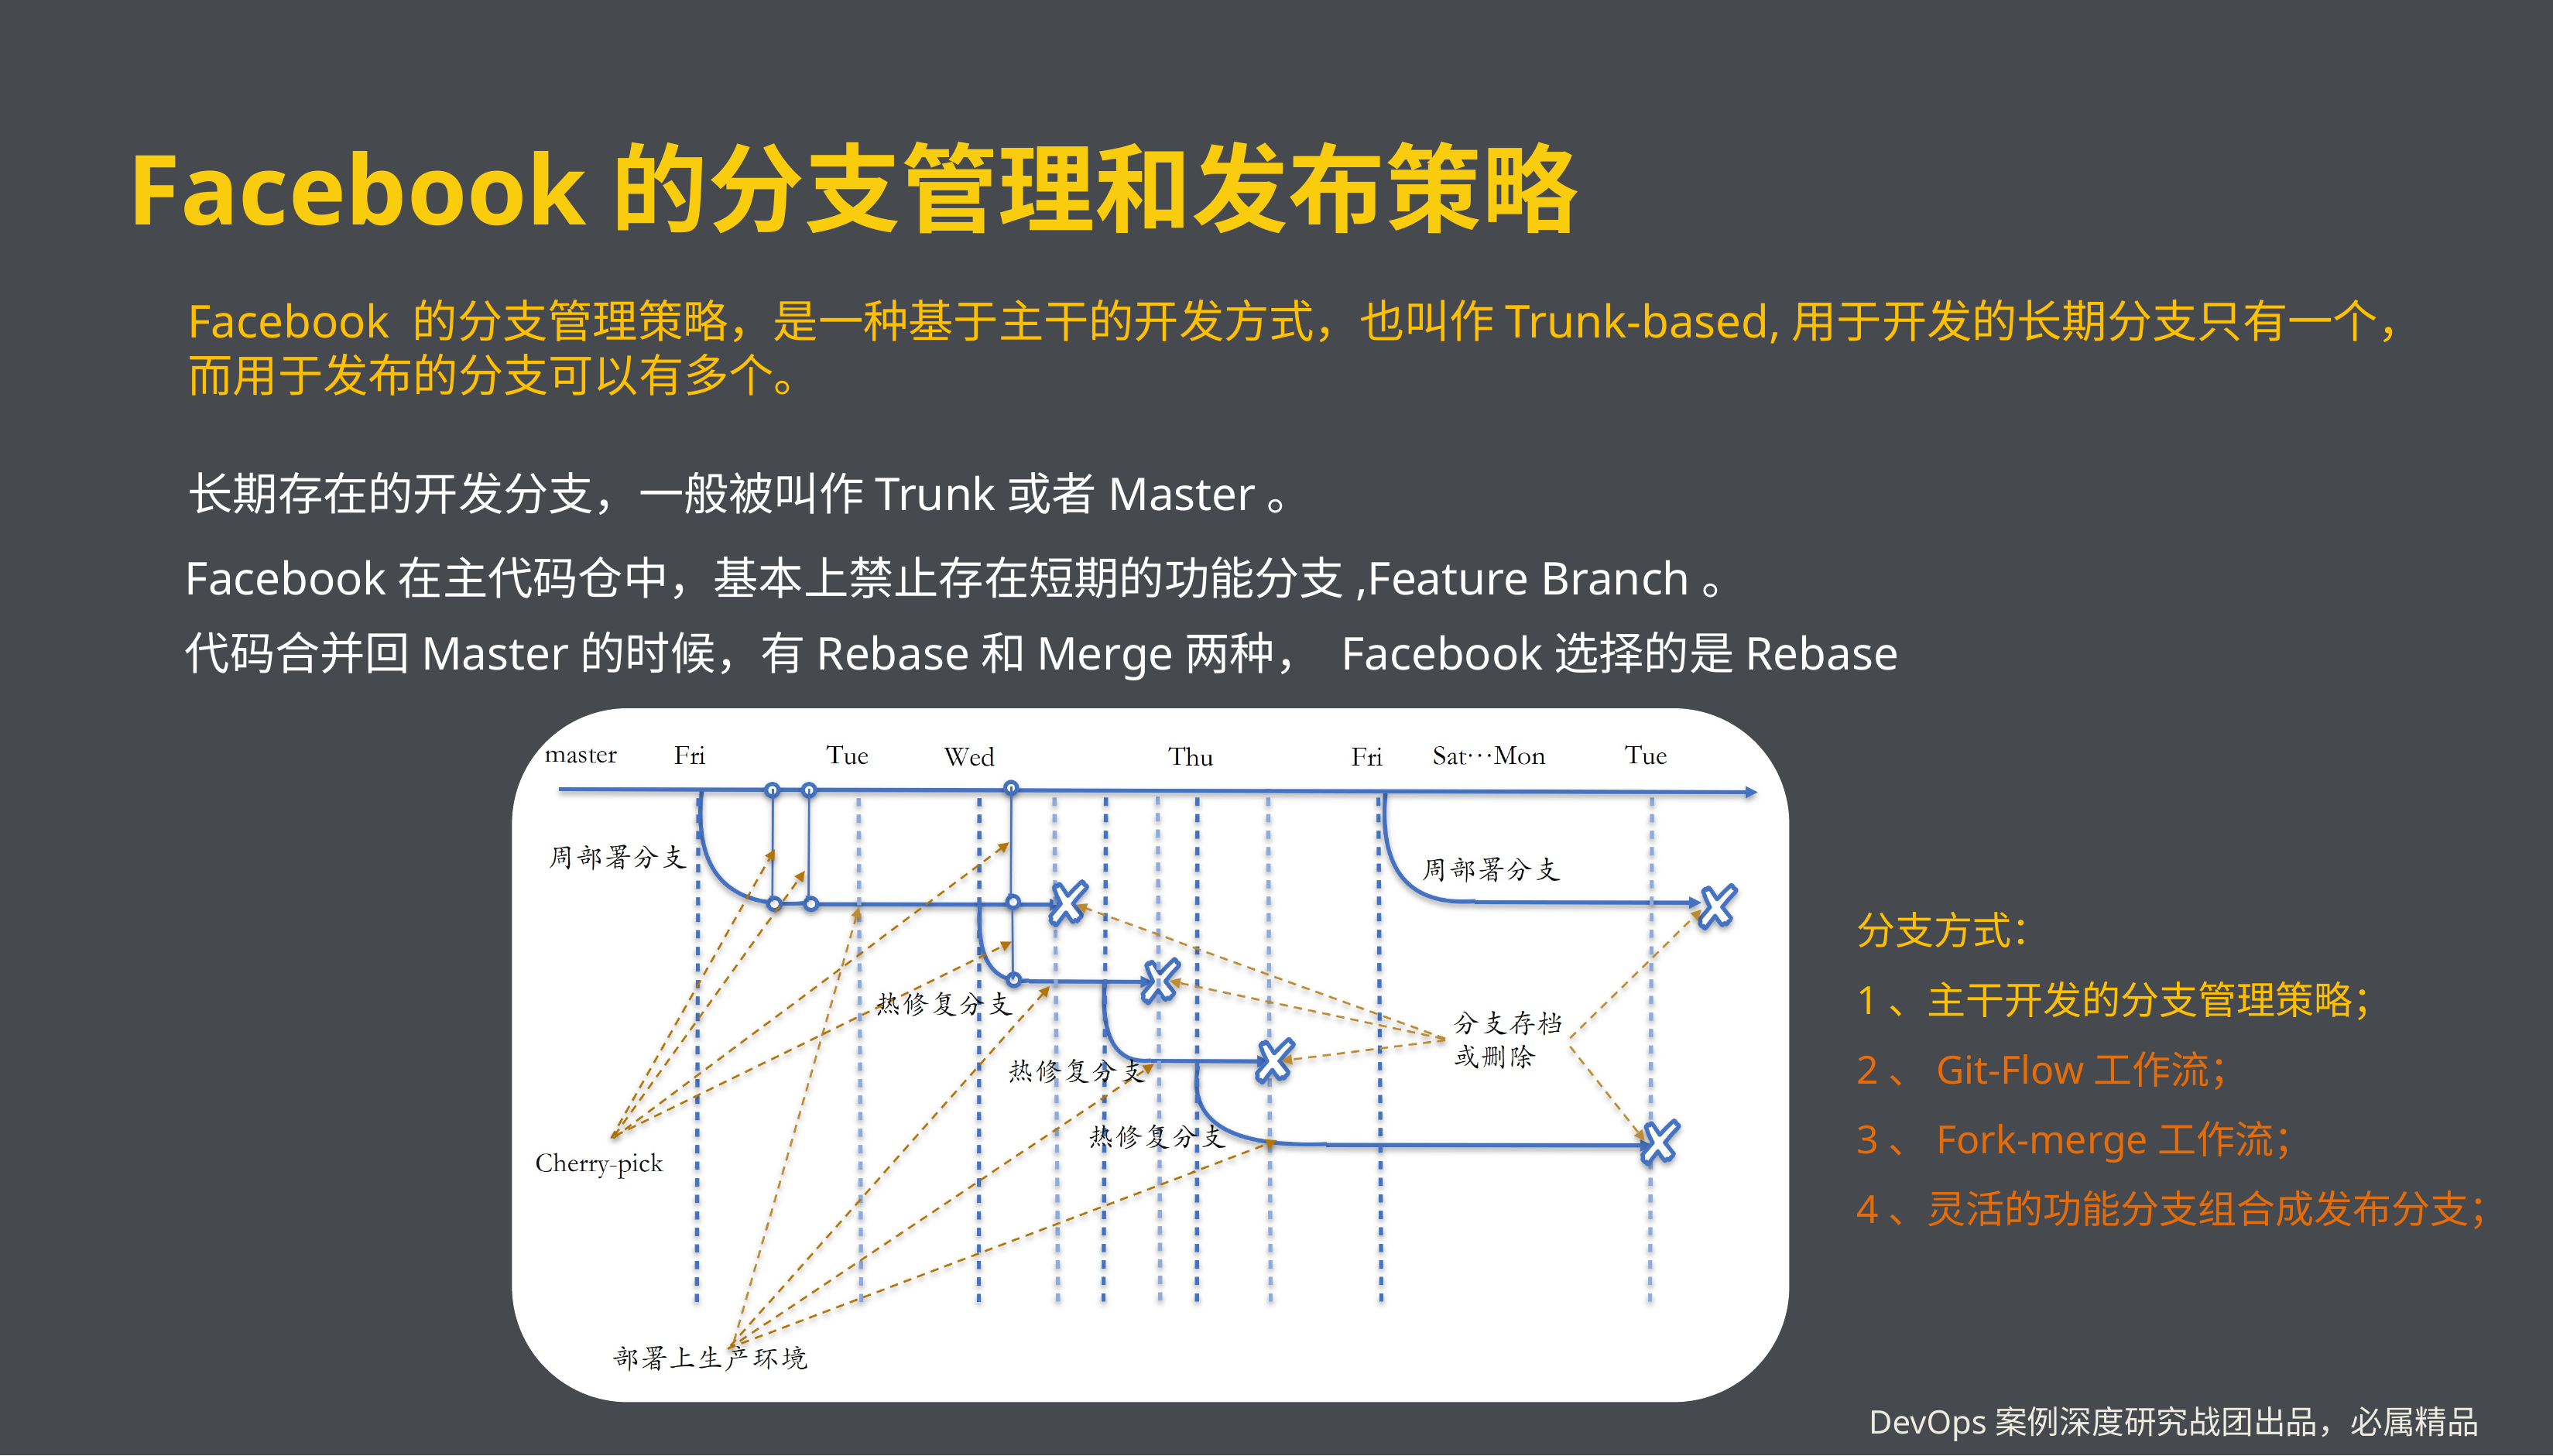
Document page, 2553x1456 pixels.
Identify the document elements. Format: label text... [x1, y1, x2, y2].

text_box 长期存在的开发分支，一般被叫作Trunk或者Master。 [187, 438, 2486, 520]
title Facebook的分支管理和发布策略 [127, 128, 2425, 372]
text_box 分支方式： 1、主干开发的分支管理策略； 2、Git-Flow工作流； 3、Fork-merge工作流； 4、灵活的功能分支组合成发布分支； [1856, 882, 2510, 1232]
text_box Facebook 的分支管理策略，是一种基于主干的开发方式，也叫作Trunk-based,用于开发的长期分支只有一个，而用于发布的分支可以有多个。 [187, 292, 2442, 401]
picture [512, 707, 1790, 1403]
text_box Facebook在主代码仓中，基本上禁止存在短期的功能分支,Feature Branch。 [184, 522, 2483, 598]
text_box 代码合并回Master的时候，有Rebase和Merge两种， Facebook选择的是Rebase [184, 598, 2483, 680]
